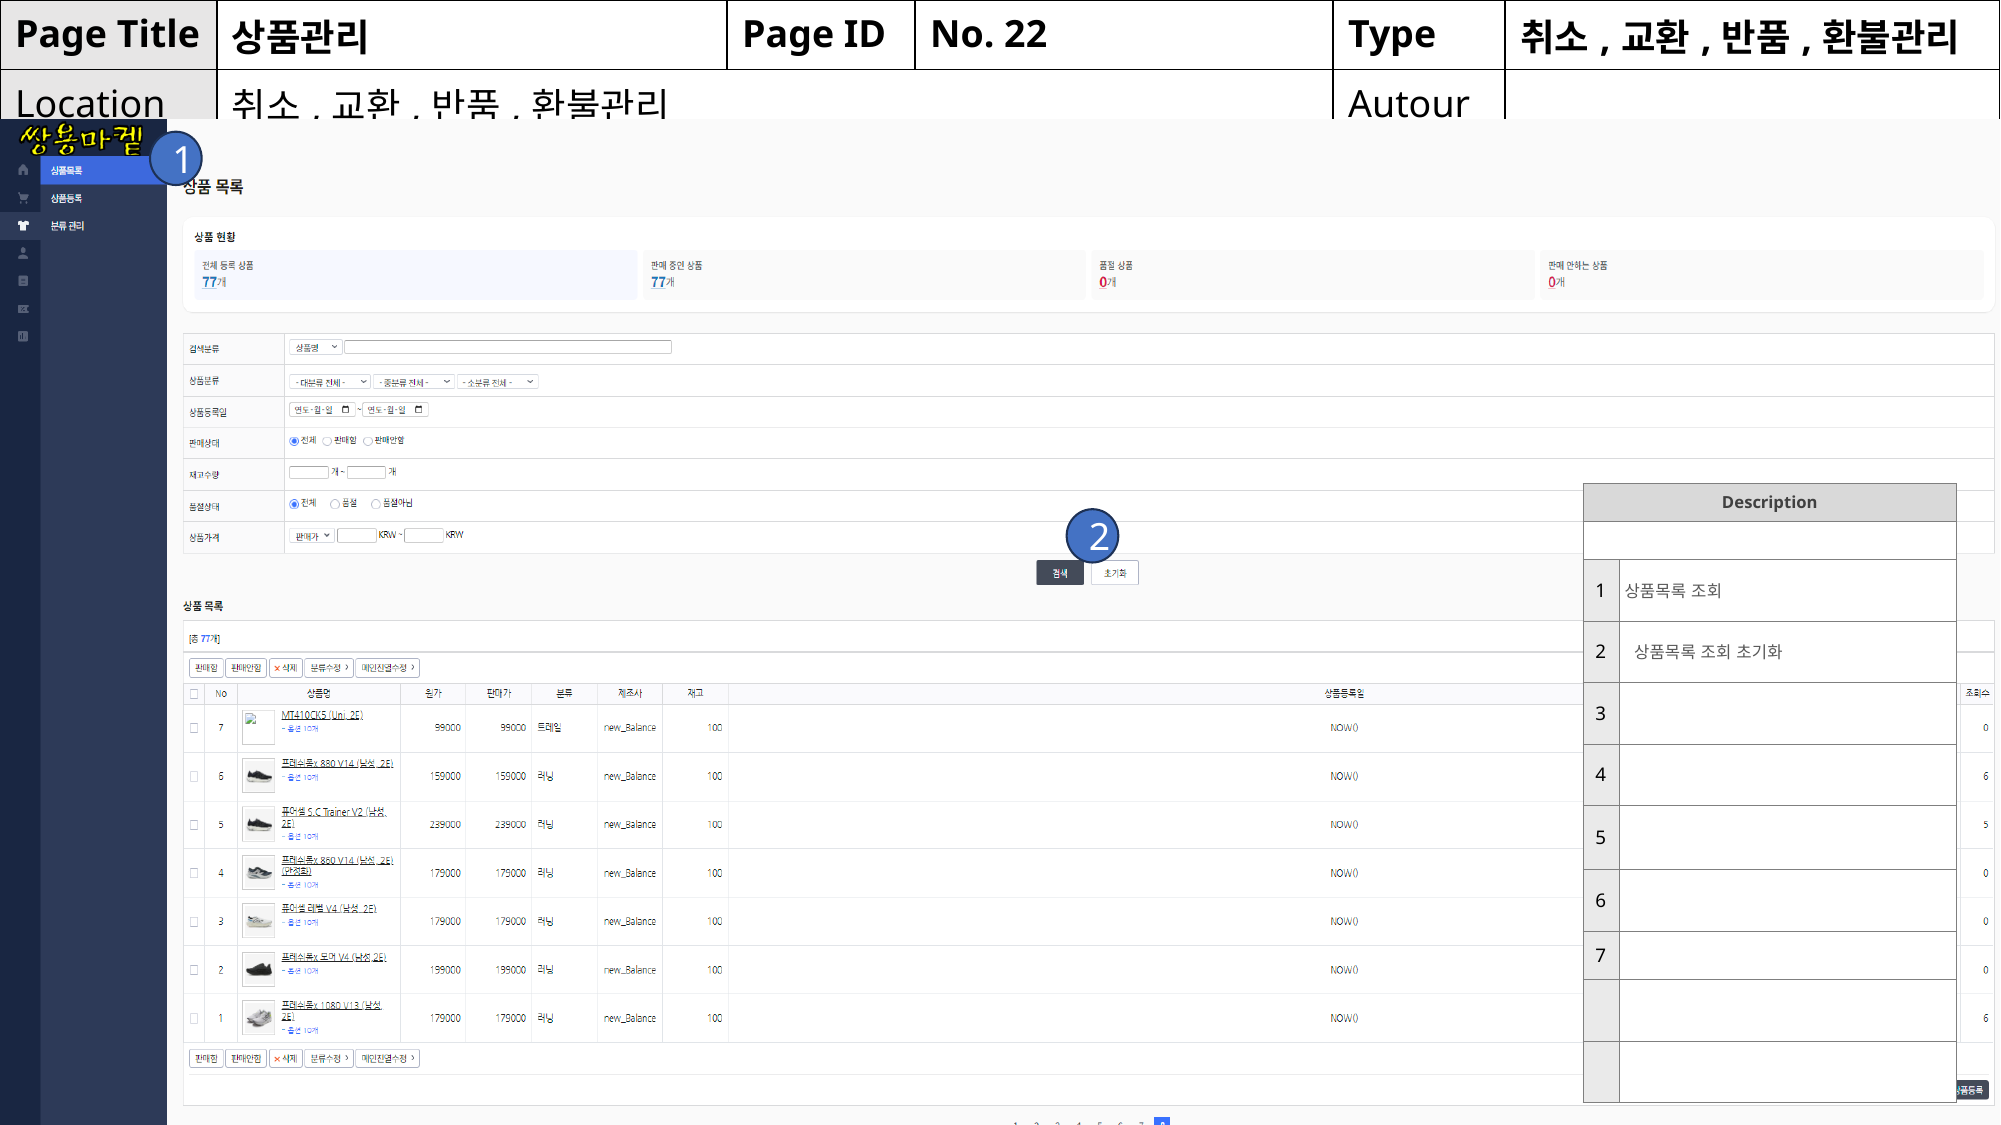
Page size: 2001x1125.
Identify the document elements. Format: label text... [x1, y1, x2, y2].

table_cell Location [1, 70, 216, 119]
table_header 취소,교환,반품,환불관리 [1506, 1, 1999, 69]
table_header Page Title [1, 1, 216, 69]
table_header Page ID [728, 1, 914, 69]
table_cell [1506, 70, 1999, 119]
picture [0, 119, 2000, 1125]
table_header No. 22 [916, 1, 1332, 69]
table_cell 취소,교환,반품,환불관리 [218, 70, 1332, 119]
table_cell Autour [1334, 70, 1504, 119]
table_header Type [1334, 1, 1504, 69]
table_header 상품관리 [218, 1, 726, 69]
